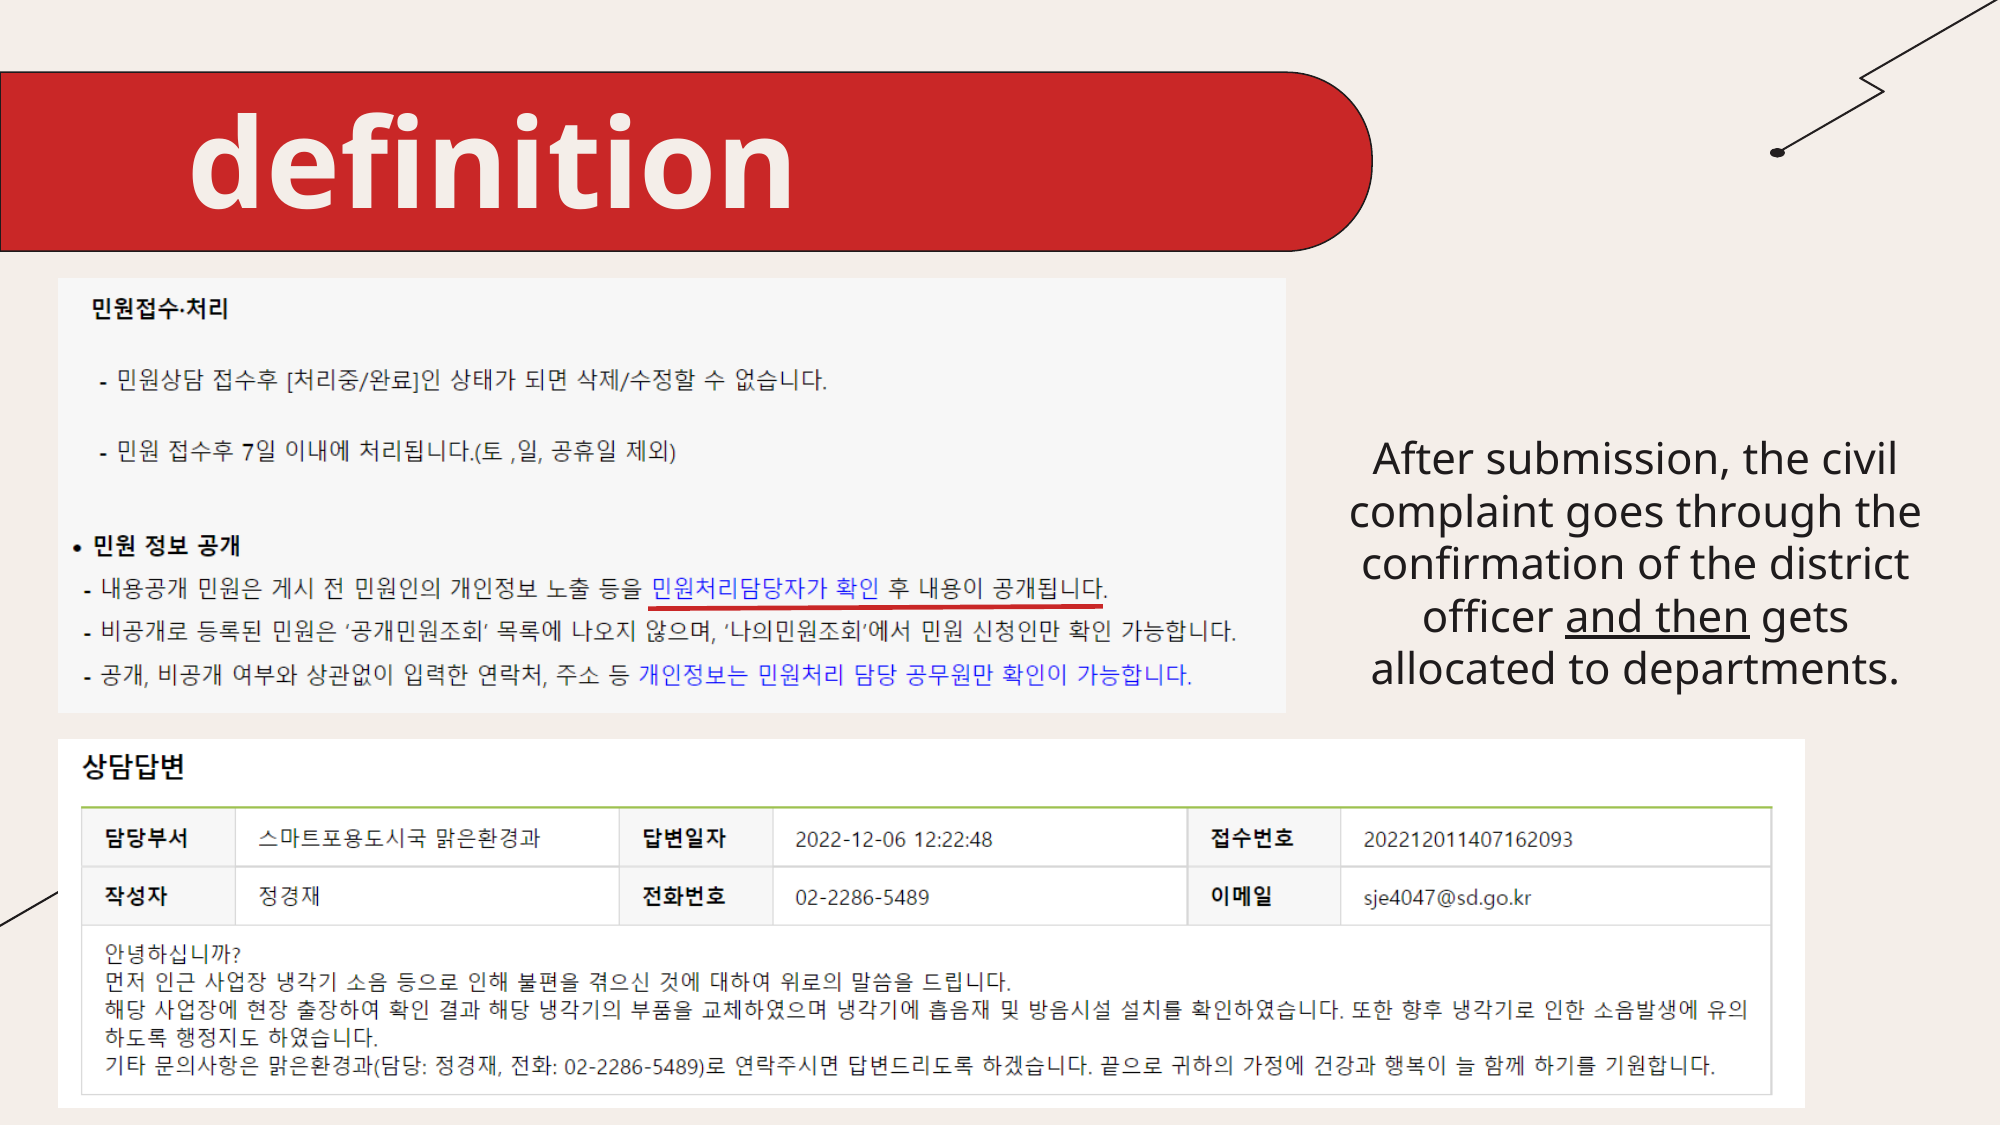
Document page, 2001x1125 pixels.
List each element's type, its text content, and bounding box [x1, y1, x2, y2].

title Problem definition [167, 69, 1273, 254]
subtitle After submission, the civil complaint goes through the confirmation of the district officer and then gets allocated to departments. [1310, 410, 1962, 673]
text_box [0, 72, 167, 252]
picture [58, 278, 1286, 713]
text_box [1273, 72, 1373, 252]
picture [58, 739, 1805, 1108]
